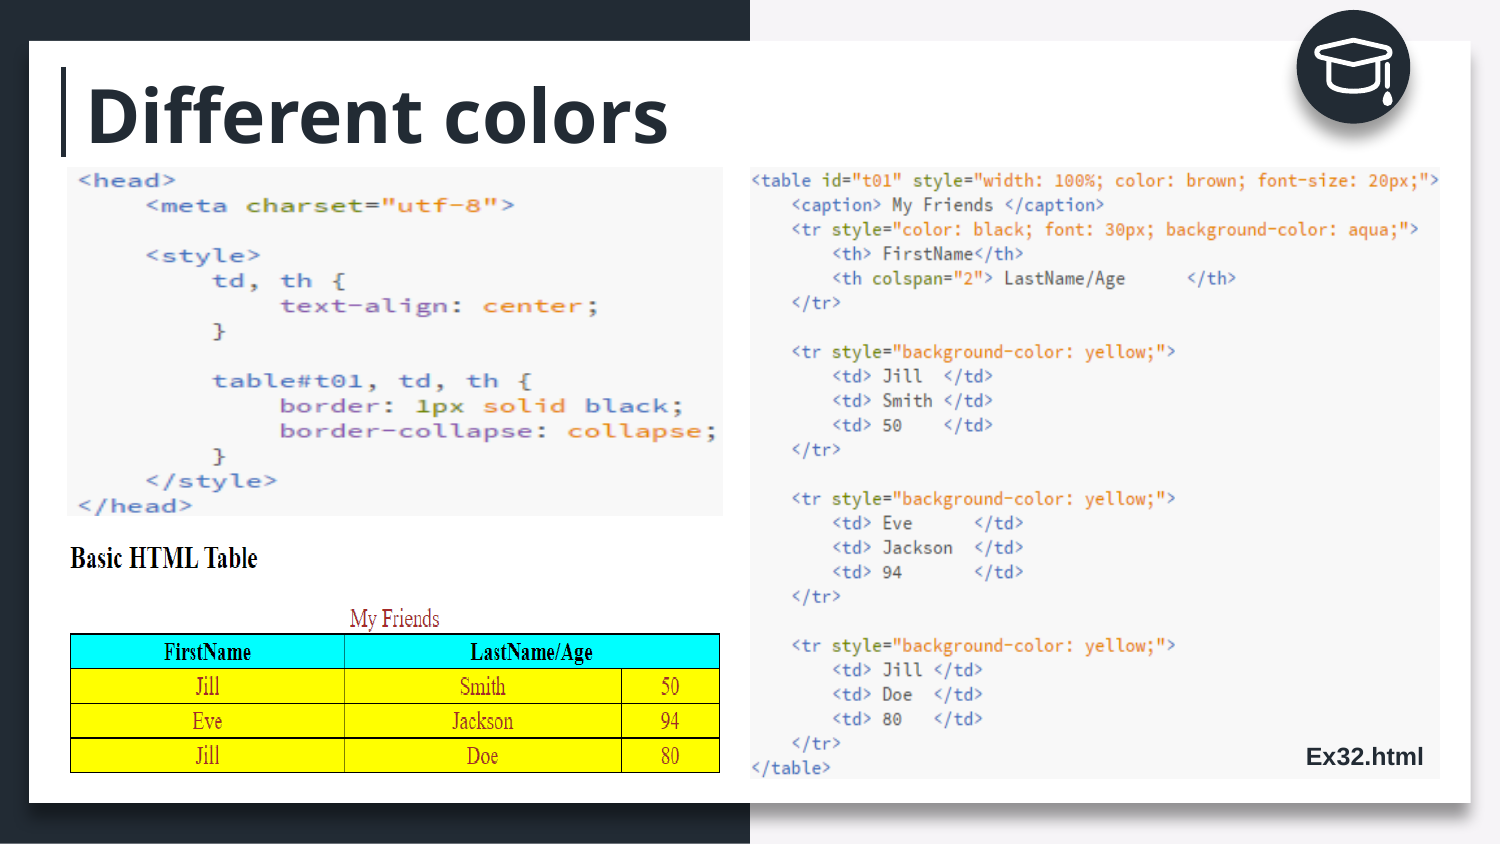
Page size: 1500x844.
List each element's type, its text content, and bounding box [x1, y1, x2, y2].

picture [67, 539, 723, 779]
picture [67, 167, 723, 516]
picture [749, 167, 1440, 779]
text_box Different colors [70, 61, 685, 167]
